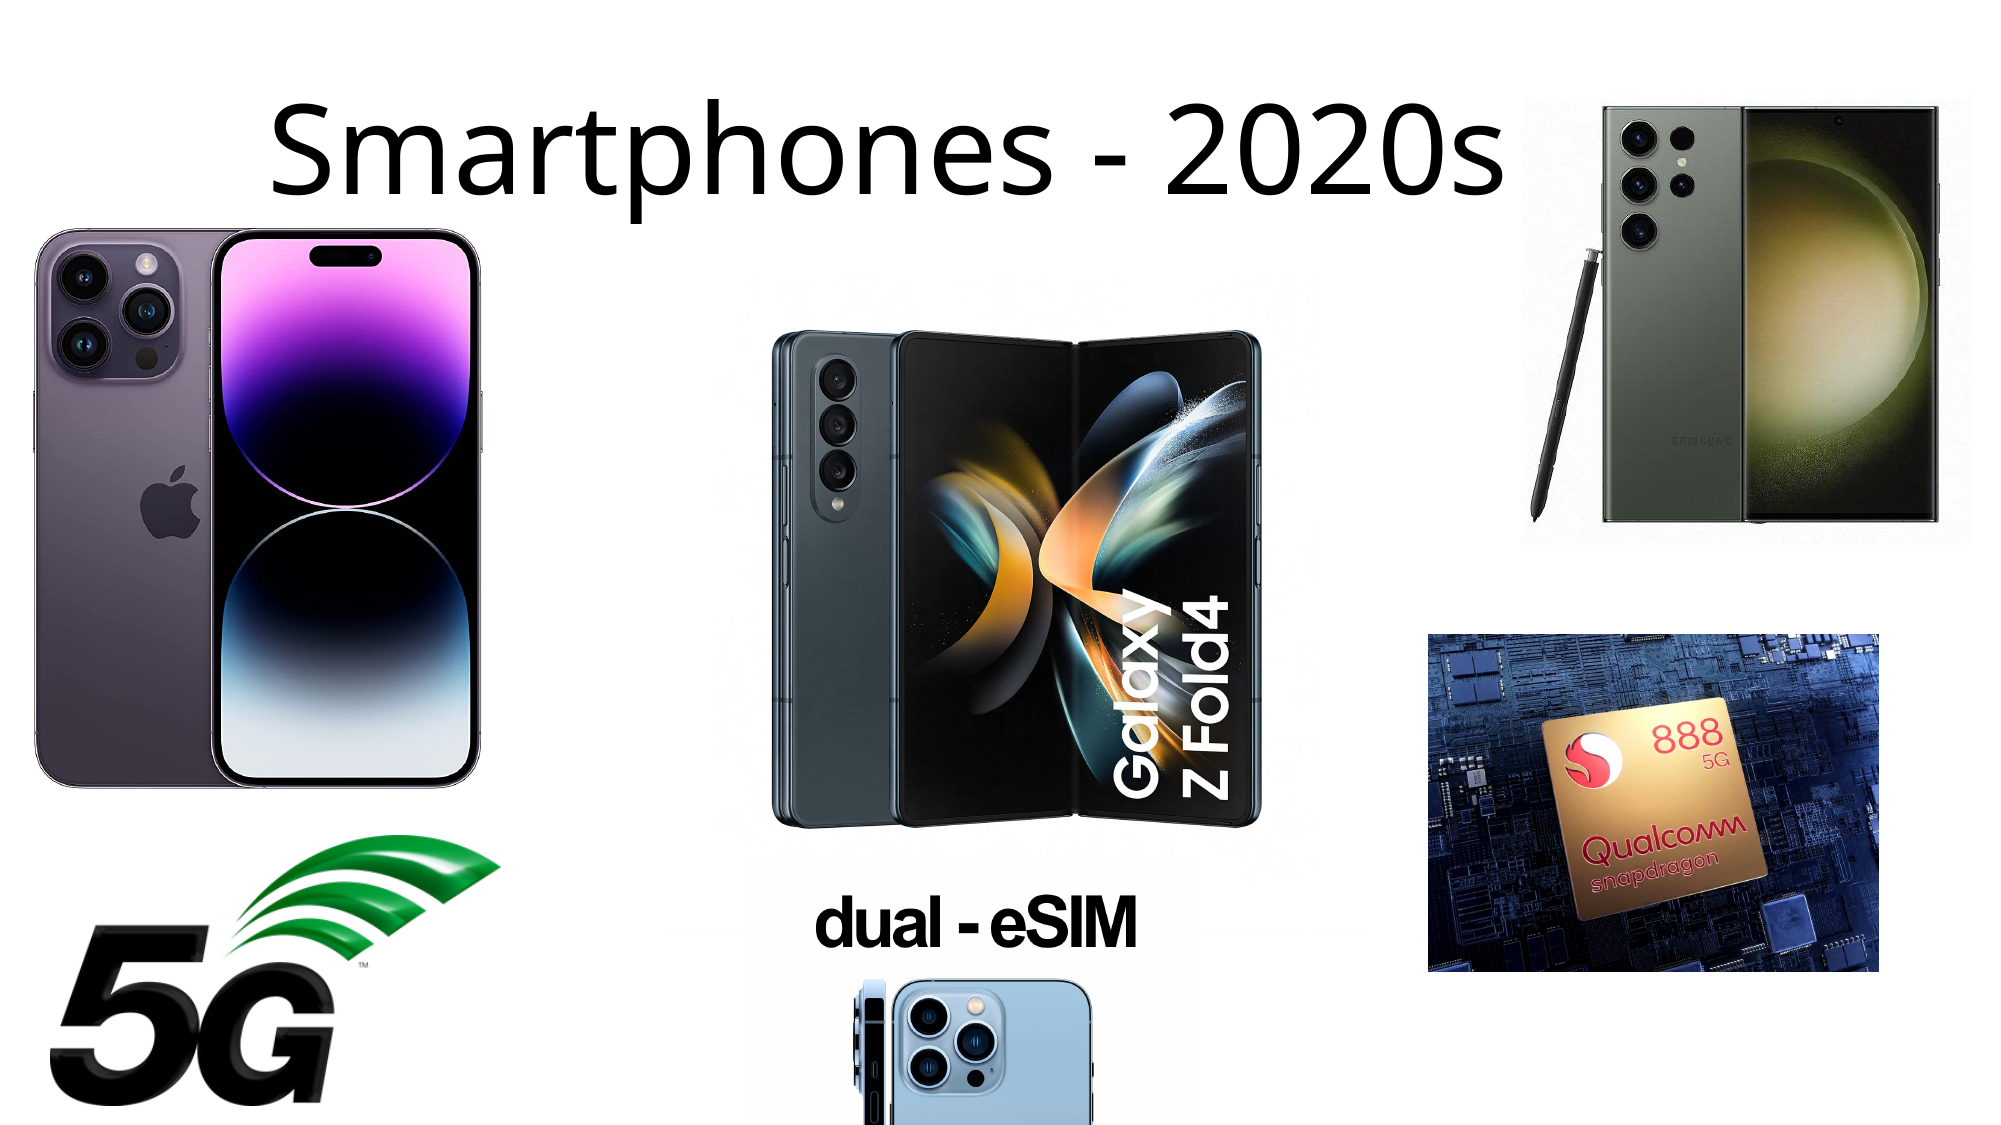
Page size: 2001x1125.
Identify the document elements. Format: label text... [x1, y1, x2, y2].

picture [1428, 634, 1879, 972]
picture [664, 226, 1369, 1125]
picture [31, 227, 483, 789]
picture [50, 835, 501, 1106]
text_box Smartphones - 2020s [125, 14, 1652, 229]
picture [1520, 94, 1971, 545]
